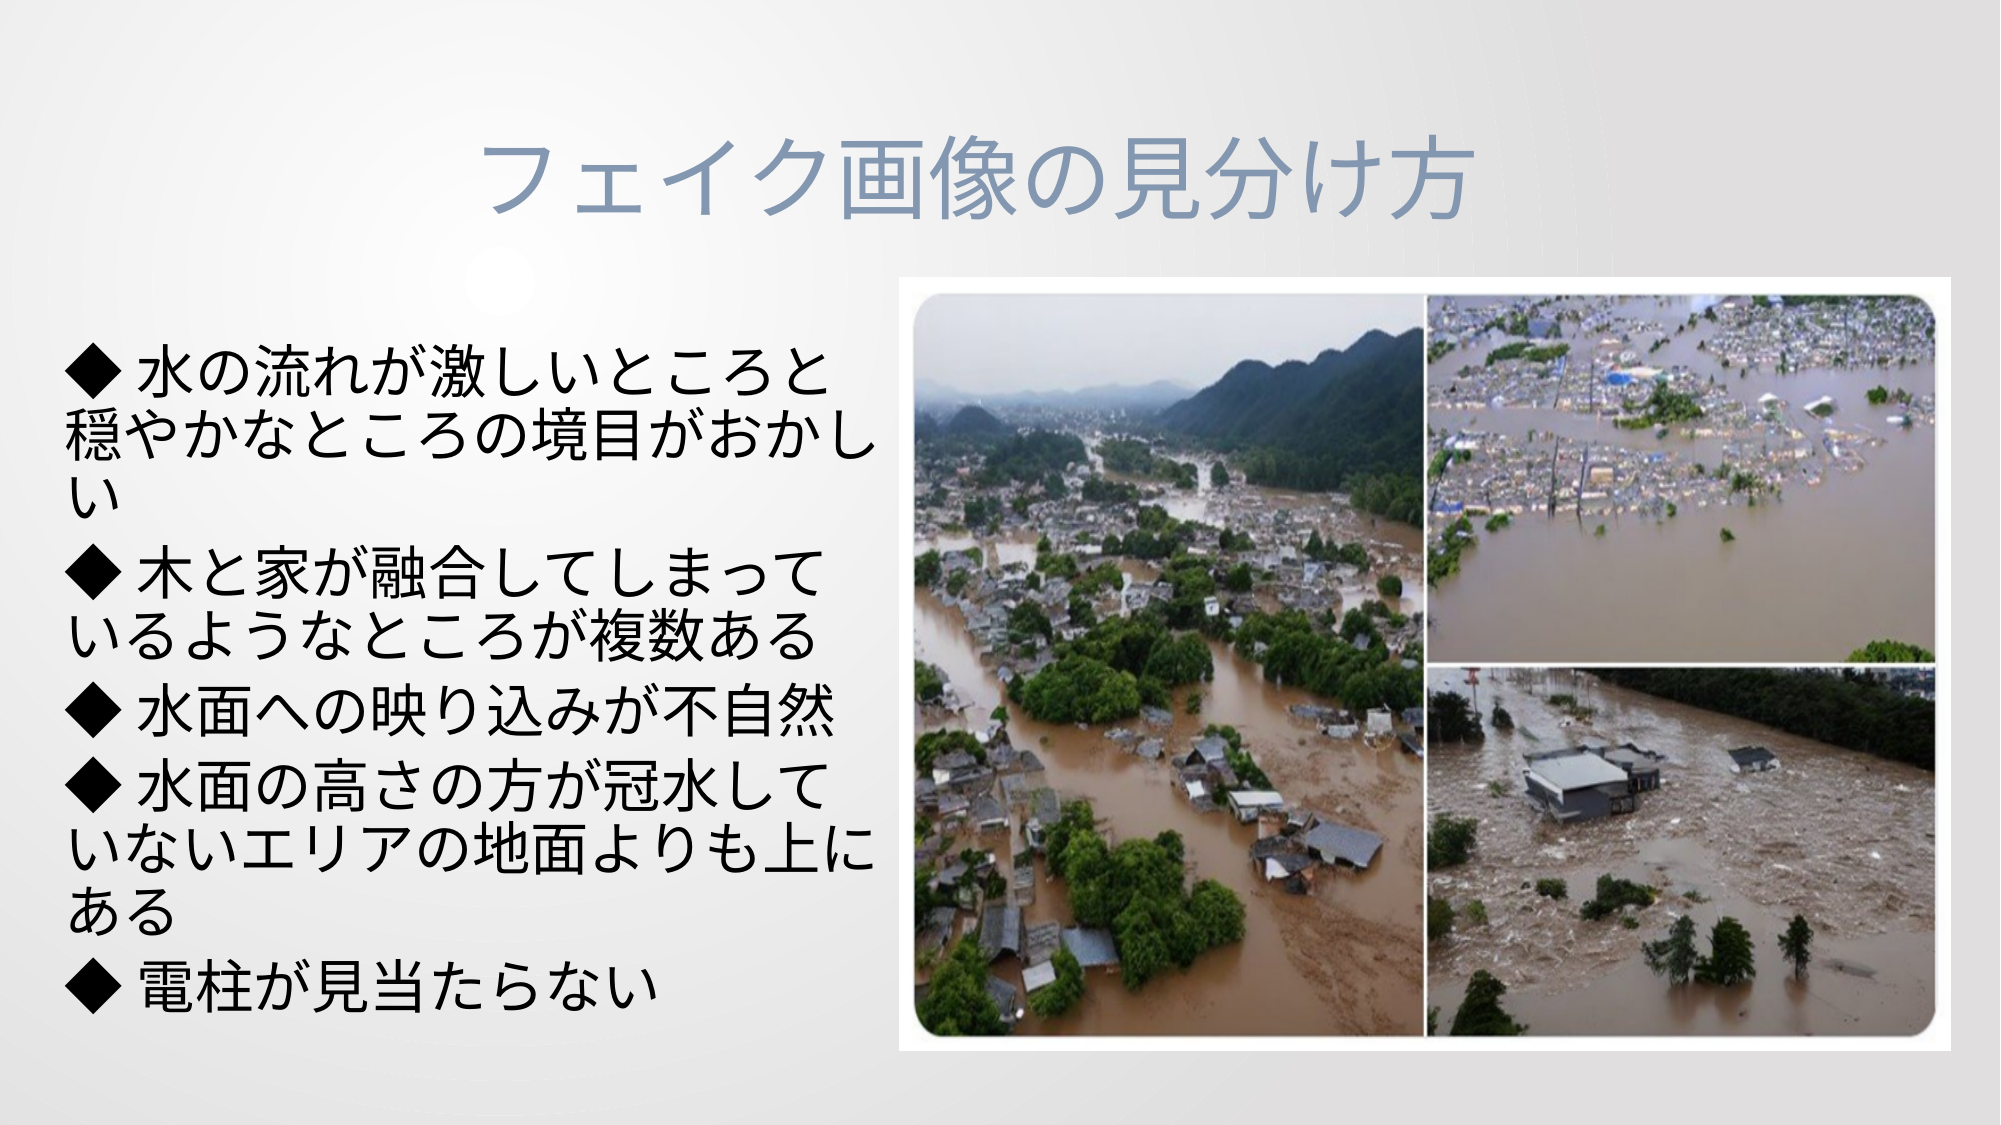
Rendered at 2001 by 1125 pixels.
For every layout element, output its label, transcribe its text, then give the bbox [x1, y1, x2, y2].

title フェイク画像の見分け方 [456, 73, 2000, 292]
text_box ◆水の流れが激しいところと穏やかなところの境目がおかしい ◆木と家が融合してしまっているようなところが複数ある ◆水面への映り込みが不自然 ◆水面の高さの方が冠水していないエリアの地面よりも上にある ◆電柱が見当たらない [49, 335, 899, 1050]
picture [899, 277, 1951, 1051]
